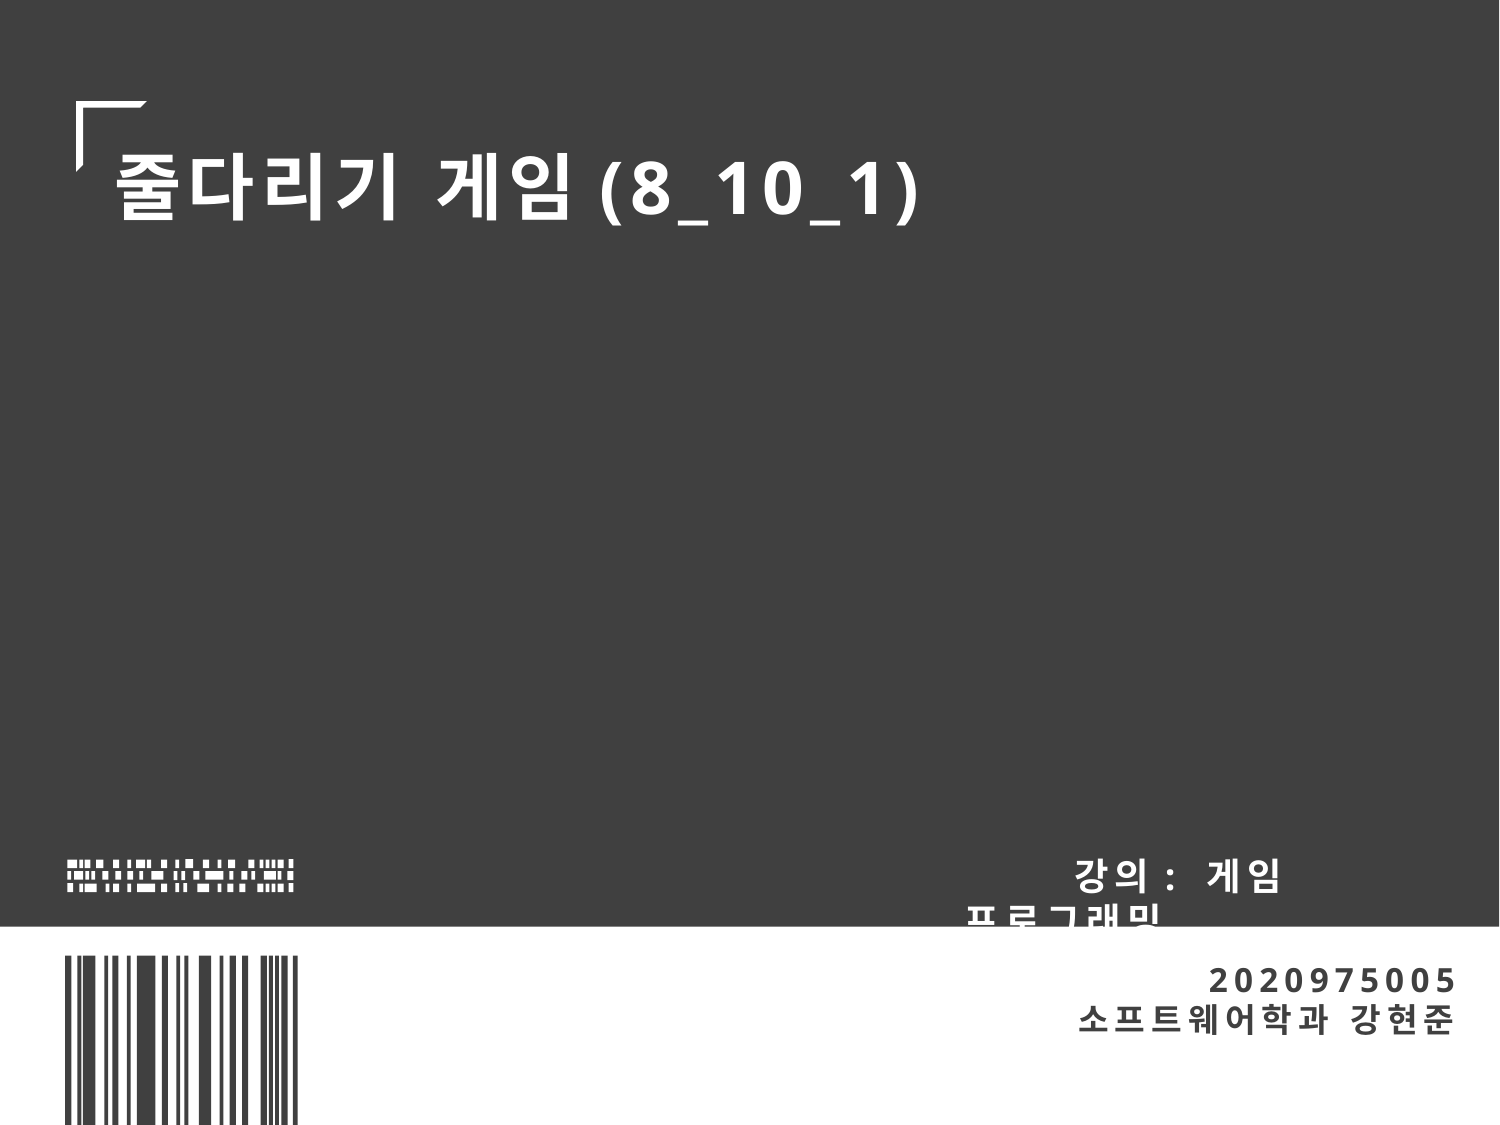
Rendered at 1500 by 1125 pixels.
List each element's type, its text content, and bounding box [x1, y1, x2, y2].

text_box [64, 955, 298, 1125]
text_box 줄다리기 게임(8_10_1) [99, 134, 1269, 237]
text_box [0, 0, 1500, 929]
text_box 2020975005 소프트웨어학과 강현준 [1045, 951, 1470, 1047]
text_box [66, 858, 294, 893]
text_box [73, 98, 149, 174]
text_box 강의: 게임 프로그래밍 [950, 845, 1500, 951]
